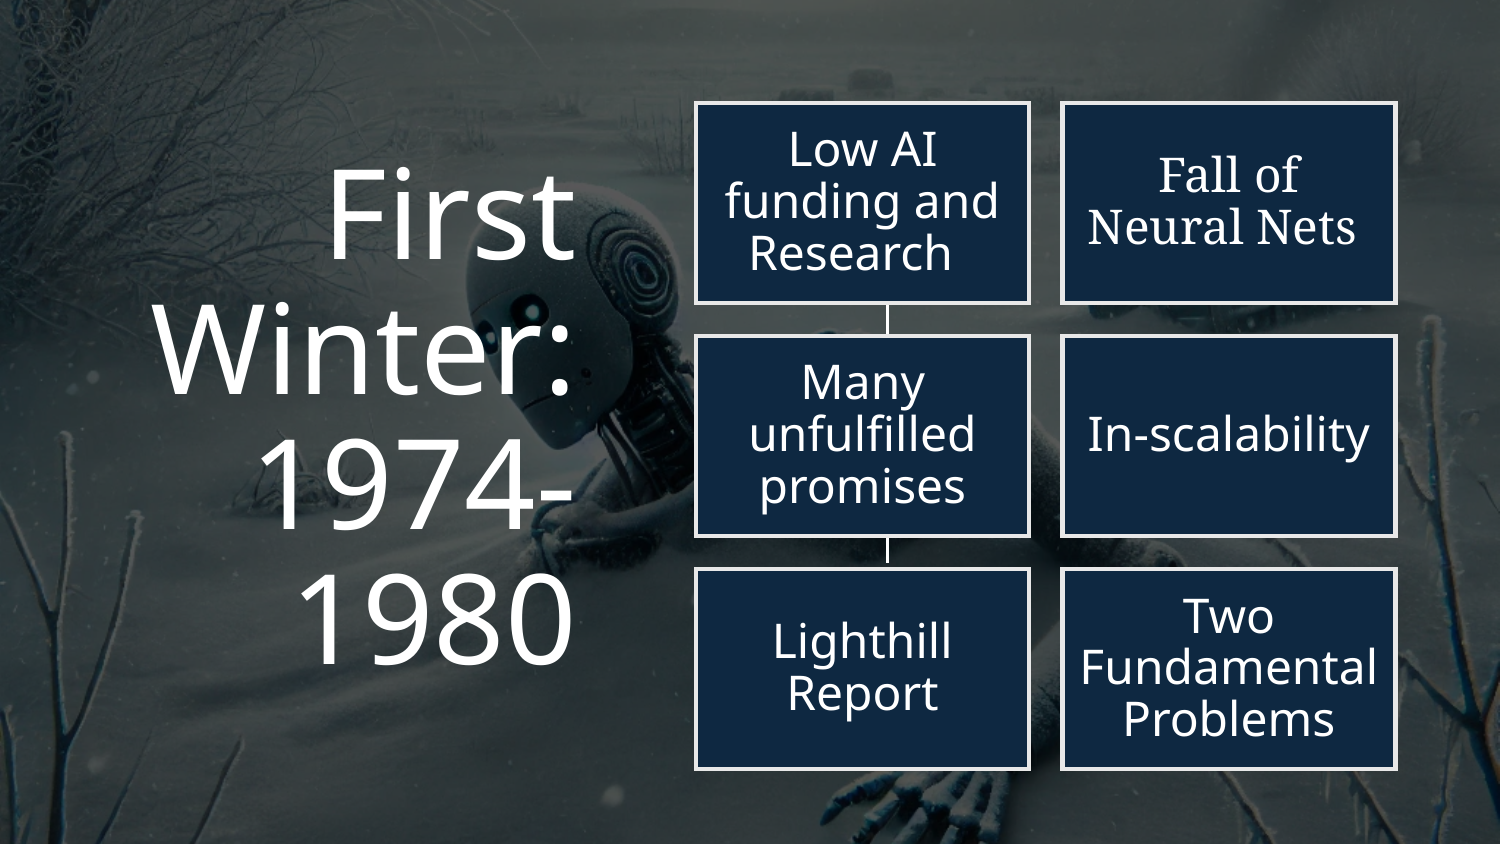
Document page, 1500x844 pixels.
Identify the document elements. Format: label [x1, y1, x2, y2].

list [682, 102, 1409, 771]
picture [0, 0, 1500, 844]
